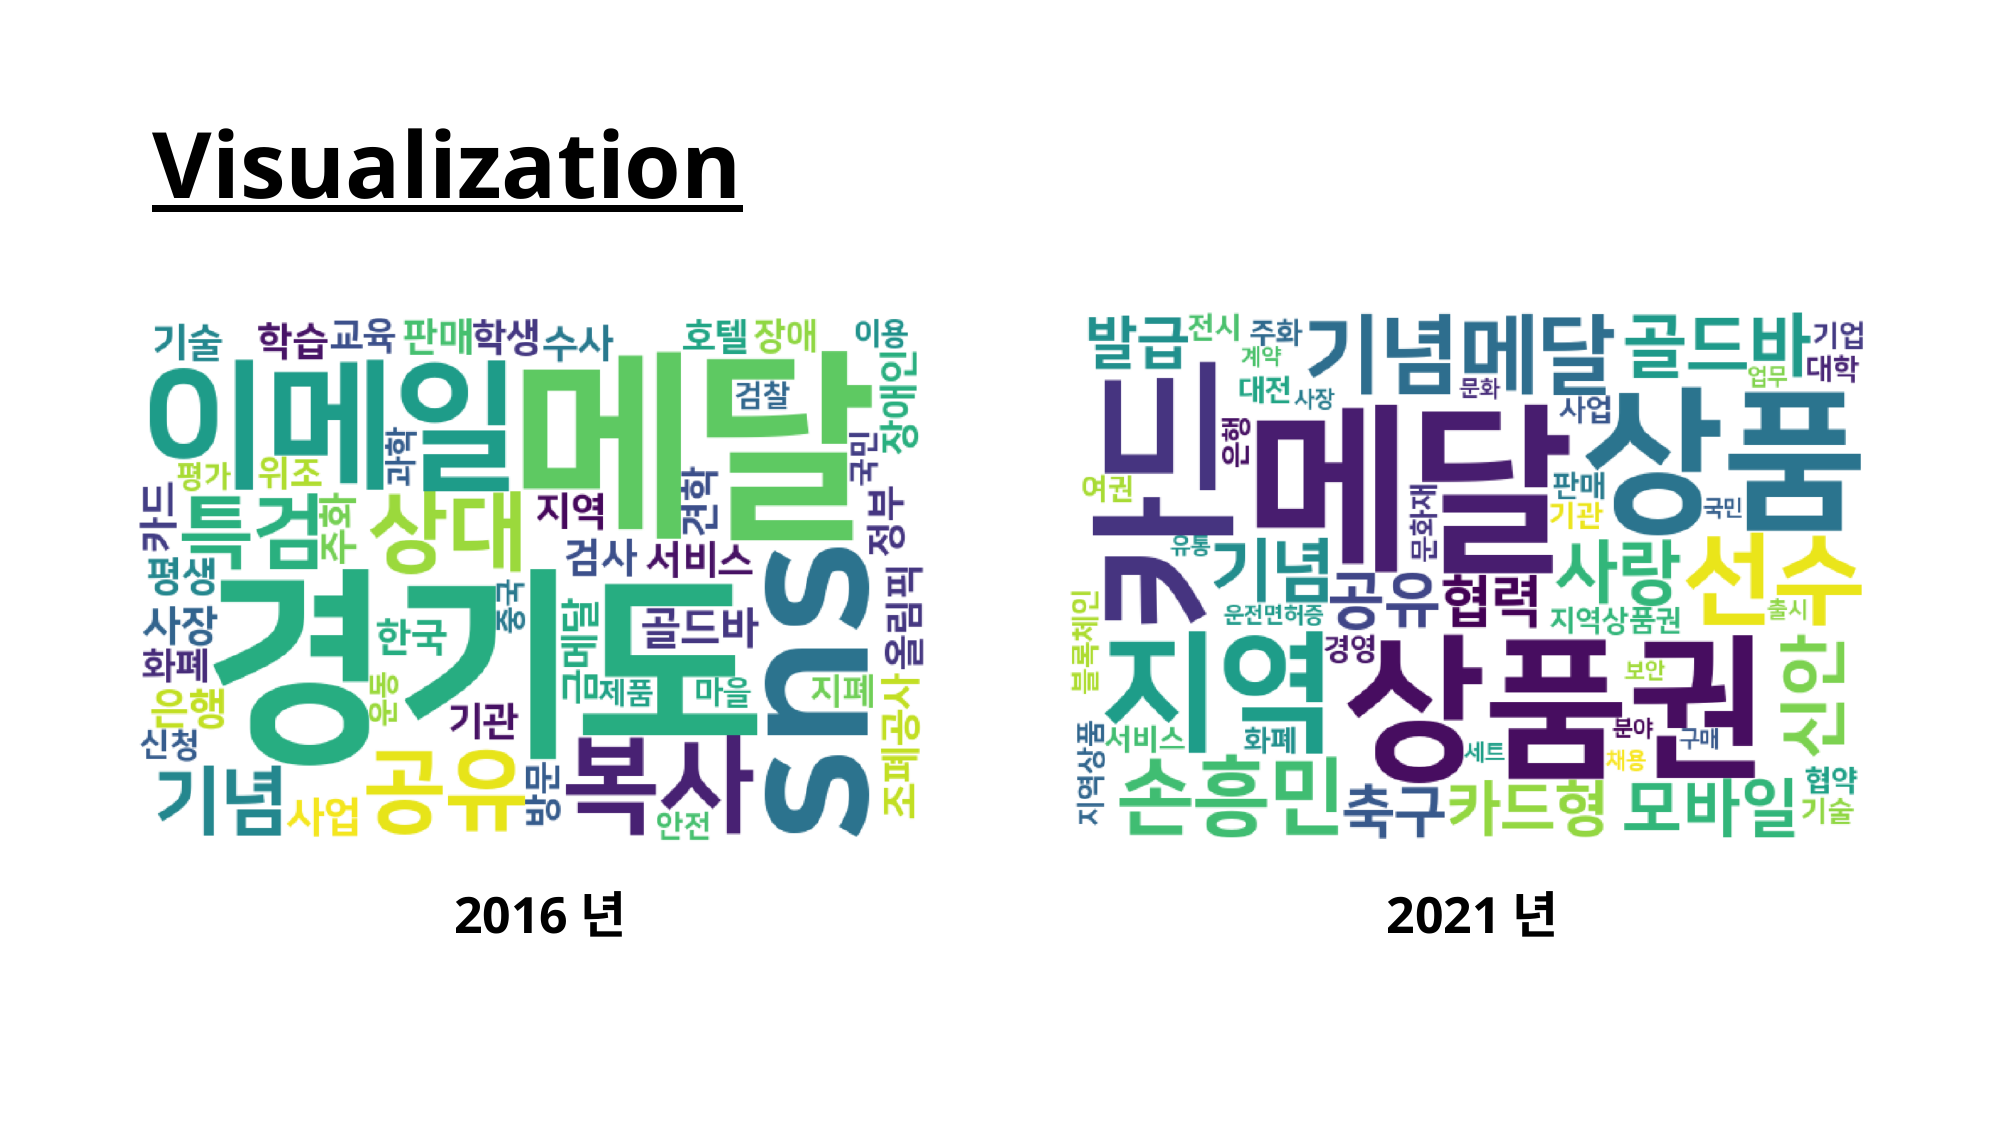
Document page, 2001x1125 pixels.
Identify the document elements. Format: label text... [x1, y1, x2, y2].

picture [1056, 304, 1889, 850]
title Visualization [137, 59, 1863, 278]
text_box 2021년 [1372, 876, 1574, 951]
picture [137, 304, 944, 850]
text_box 2016년 [439, 876, 642, 951]
